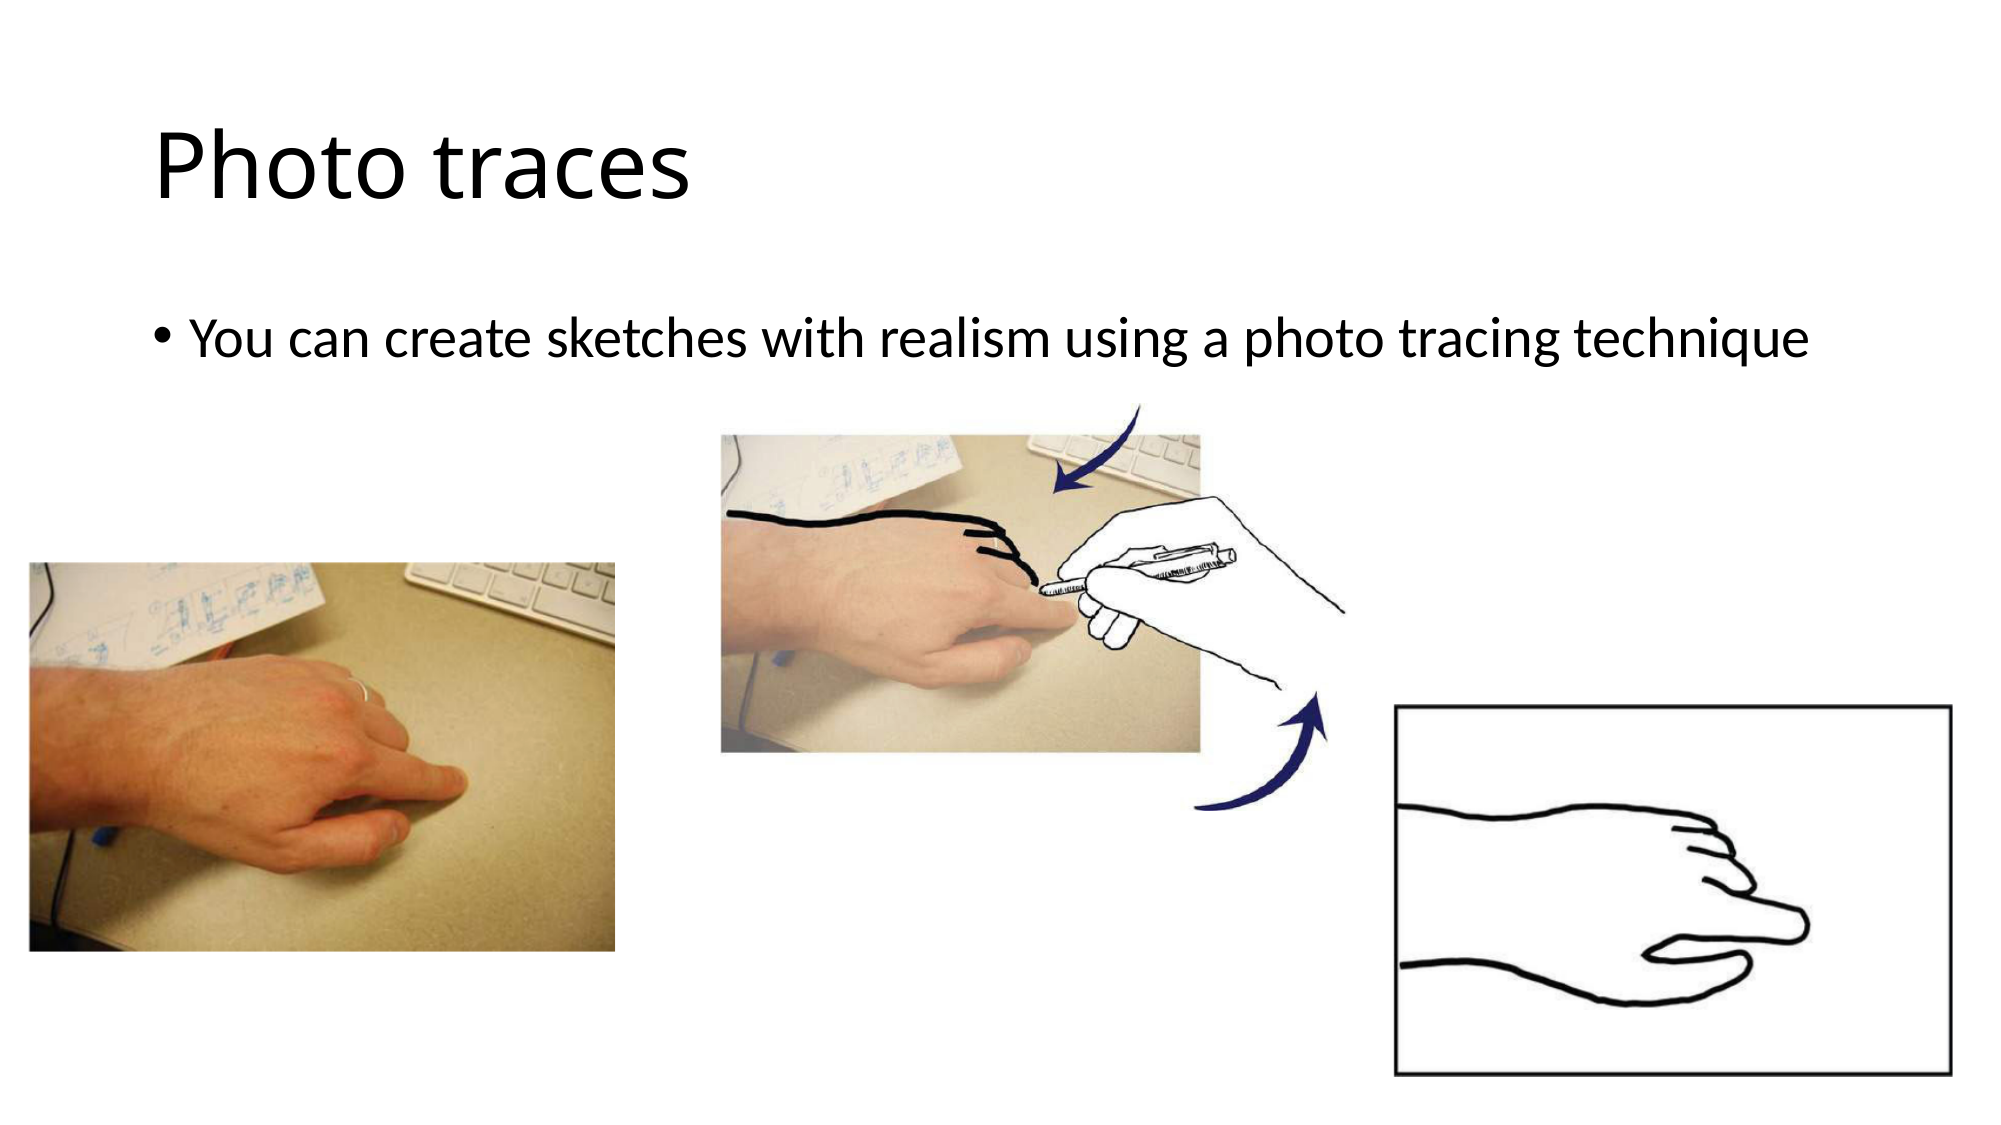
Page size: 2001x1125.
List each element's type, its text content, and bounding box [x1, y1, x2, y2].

picture [20, 401, 2000, 1113]
list You can create sketches with realism using a photo tracing technique [137, 299, 1863, 402]
title Photo traces [137, 59, 1863, 278]
